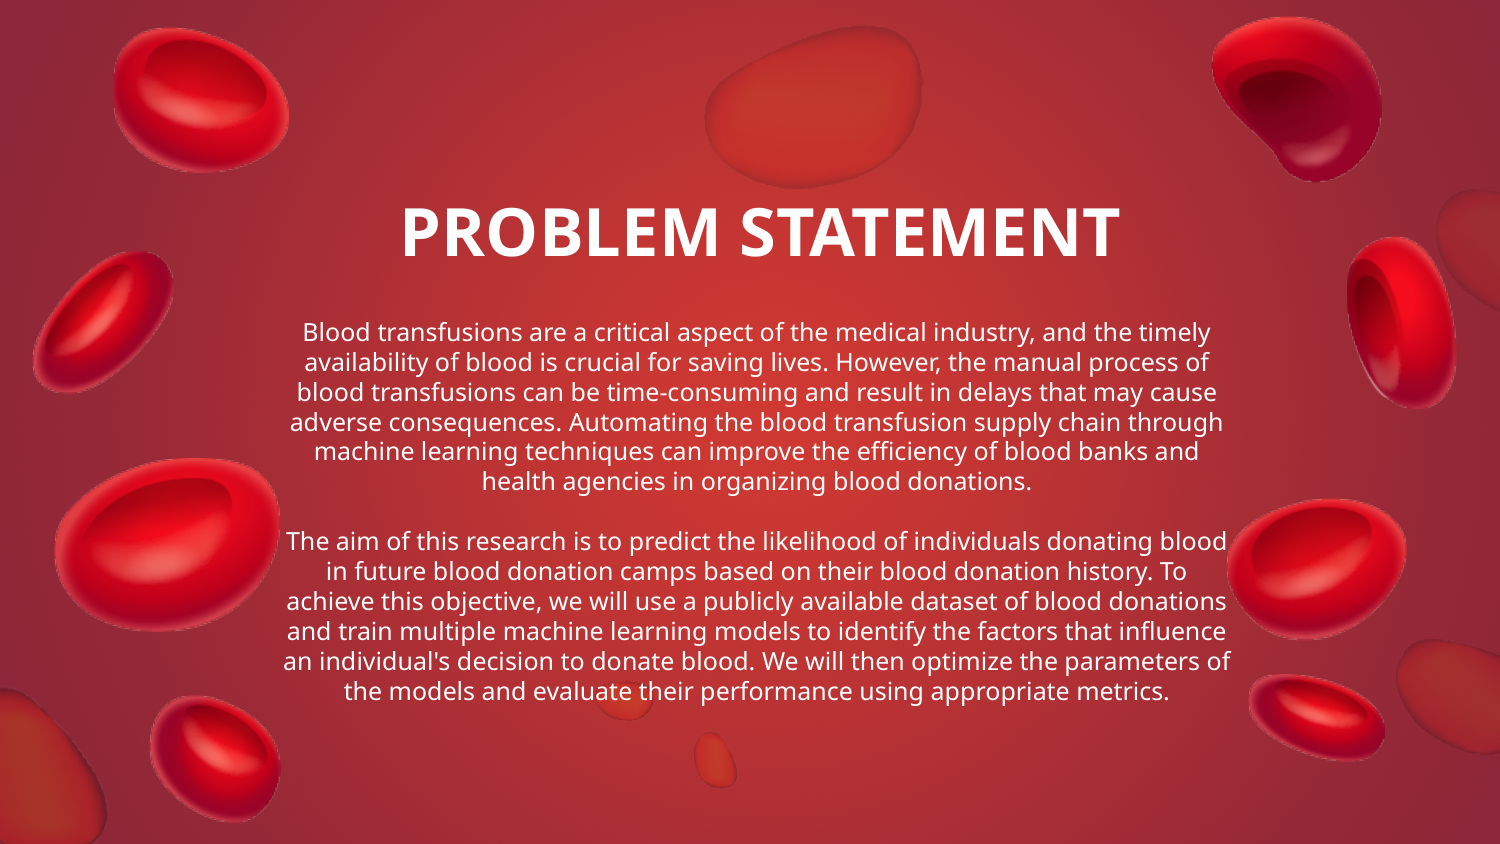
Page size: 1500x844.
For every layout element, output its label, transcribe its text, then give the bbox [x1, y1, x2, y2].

subtitle Blood transfusions are a critical aspect of the medical industry, and the timely availability of blood is crucial for saving lives. However, the manual process of blood transfusions can be time-consuming and result in delays that may cause adverse consequences. Automating the blood transfusion supply chain through machine learning techniques can improve the efficiency of blood banks and health agencies in organizing blood donations. The aim of this research is to predict the likelihood of individuals donating blood in future blood donation camps based on their blood donation history. To achieve this objective, we will use a publicly available dataset of blood donations and train multiple machine learning models to identify the factors that influence an individual's decision to donate blood. We will then optimize the parameters of the models and evaluate their performance using appropriate metrics. [267, 263, 1248, 759]
title PROBLEM STATEMENT [168, 169, 1354, 290]
picture [0, 0, 1500, 844]
